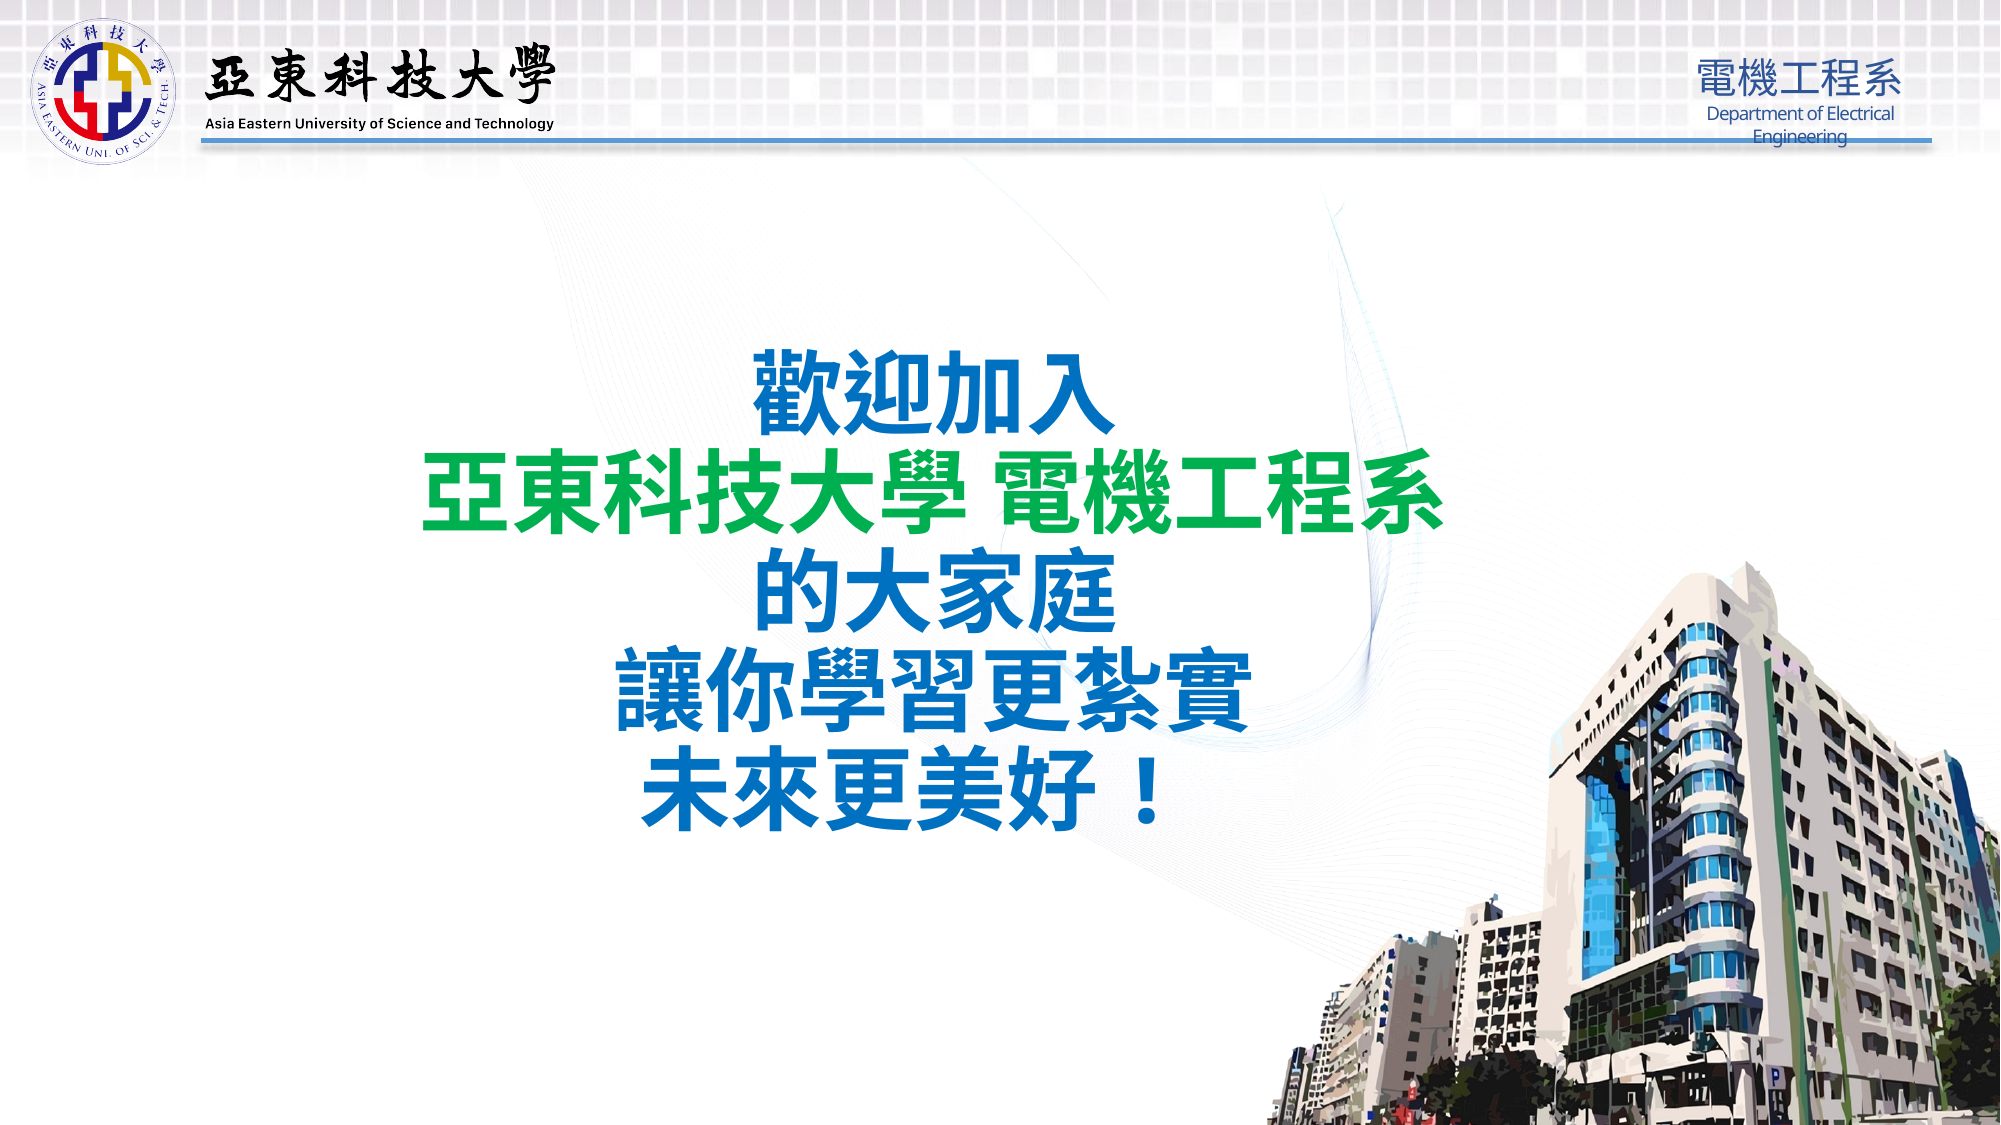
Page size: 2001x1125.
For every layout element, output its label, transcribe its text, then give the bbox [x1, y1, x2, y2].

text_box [0, 0, 2000, 222]
title 歡迎加入 亞東科技大學 電機工程系 的大家庭 讓你學習更紮實 未來更美好! [69, 324, 501, 852]
picture [501, 157, 2000, 1125]
